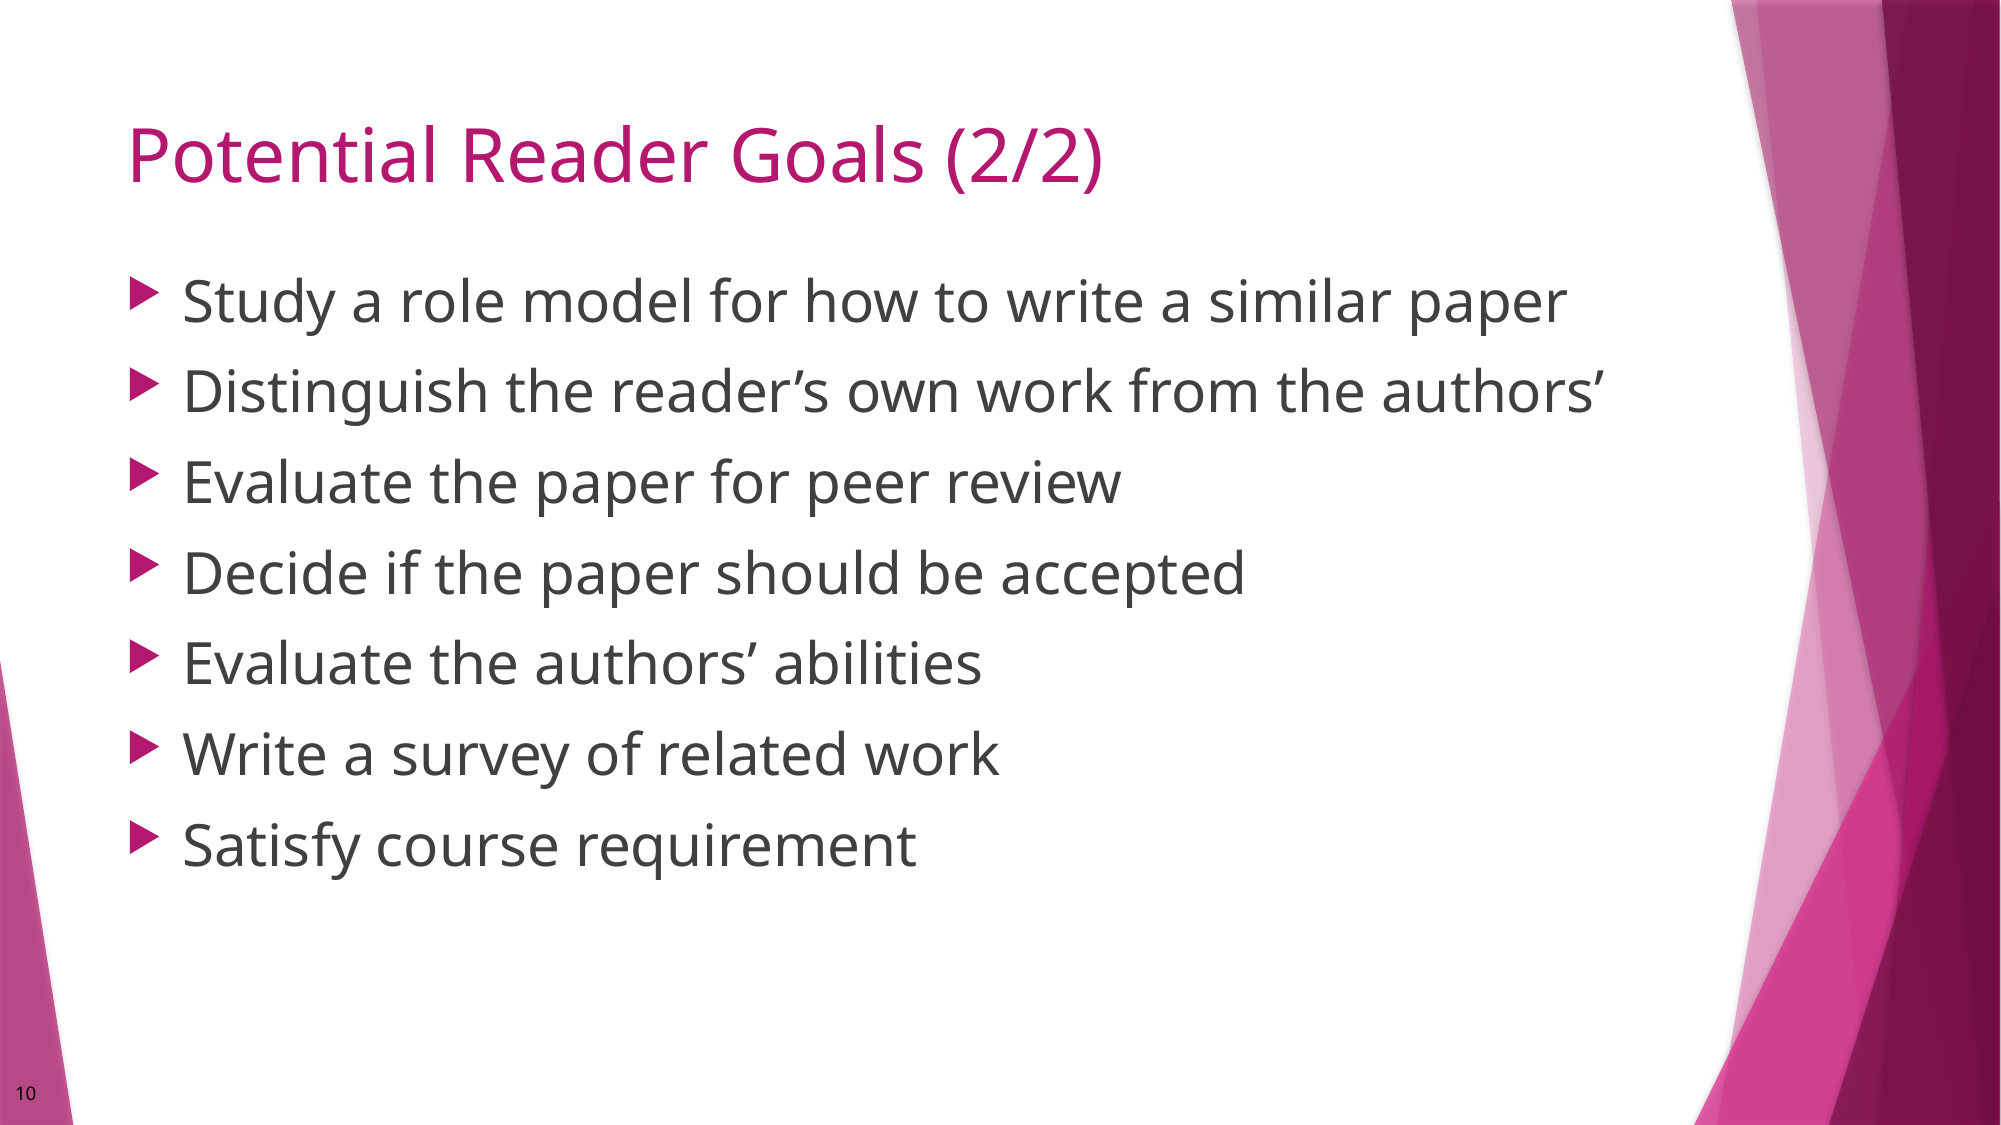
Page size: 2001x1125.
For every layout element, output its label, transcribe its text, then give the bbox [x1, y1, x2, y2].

title Potential Reader Goals (2/2) [111, 99, 1522, 216]
list Study a role model for how to write a similar paper Distinguish the reader’s own work from the authors’ Evaluate the paper for peer review Decide if the paper should be accepted Evaluate the authors’ abilities Write a survey of related work Satisfy course requirement [111, 256, 1703, 1075]
slide_number 10 [0, 1063, 113, 1124]
